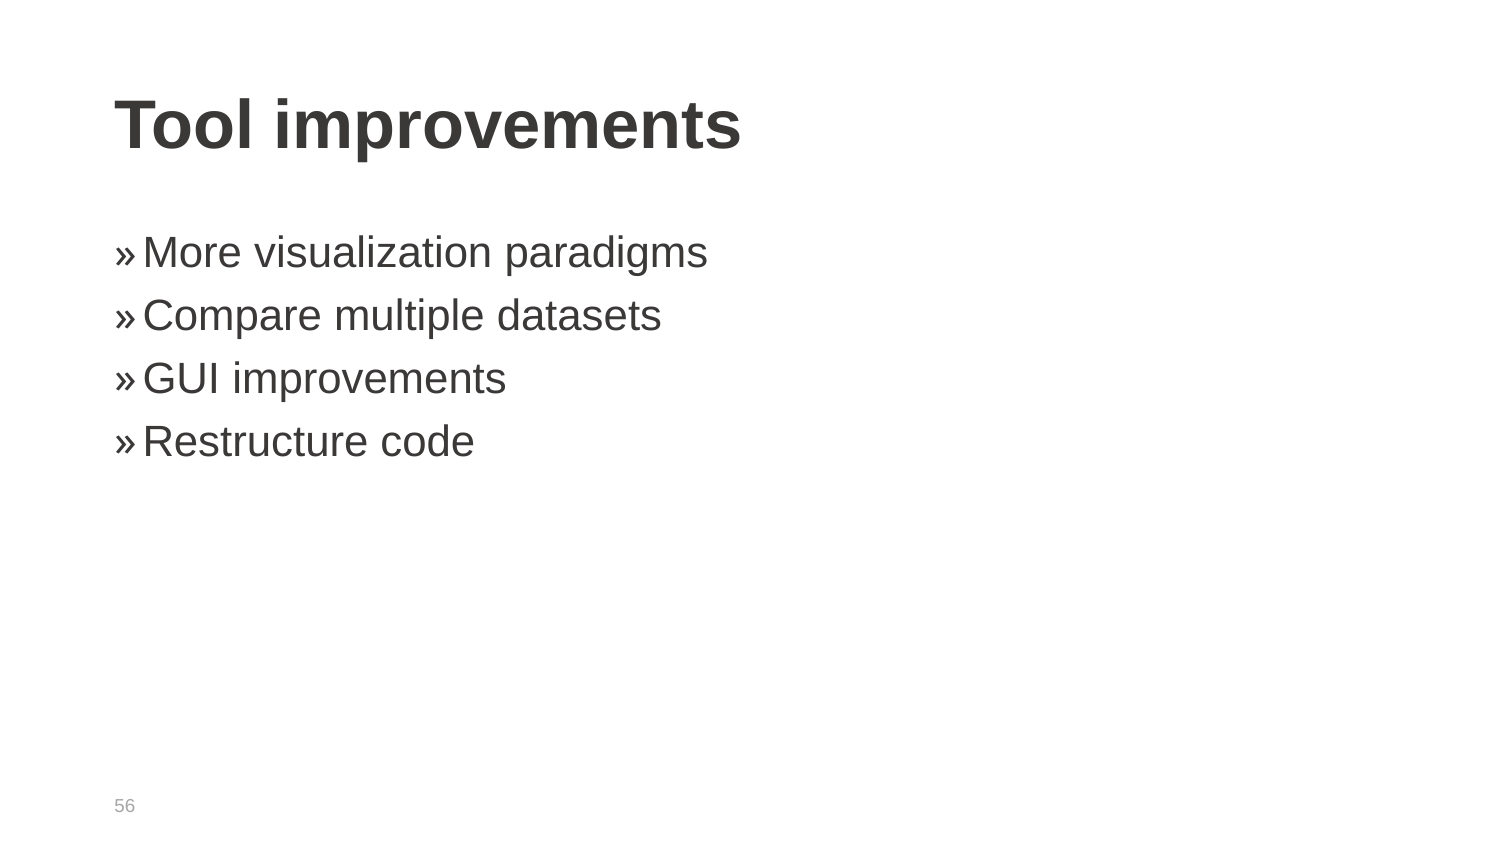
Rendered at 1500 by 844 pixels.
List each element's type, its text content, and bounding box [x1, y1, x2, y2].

title Tool improvements [103, 44, 1397, 208]
slide_number 56 [103, 782, 441, 827]
list More visualization paradigms Compare multiple datasets GUI improvements Restructure code [103, 224, 1397, 760]
